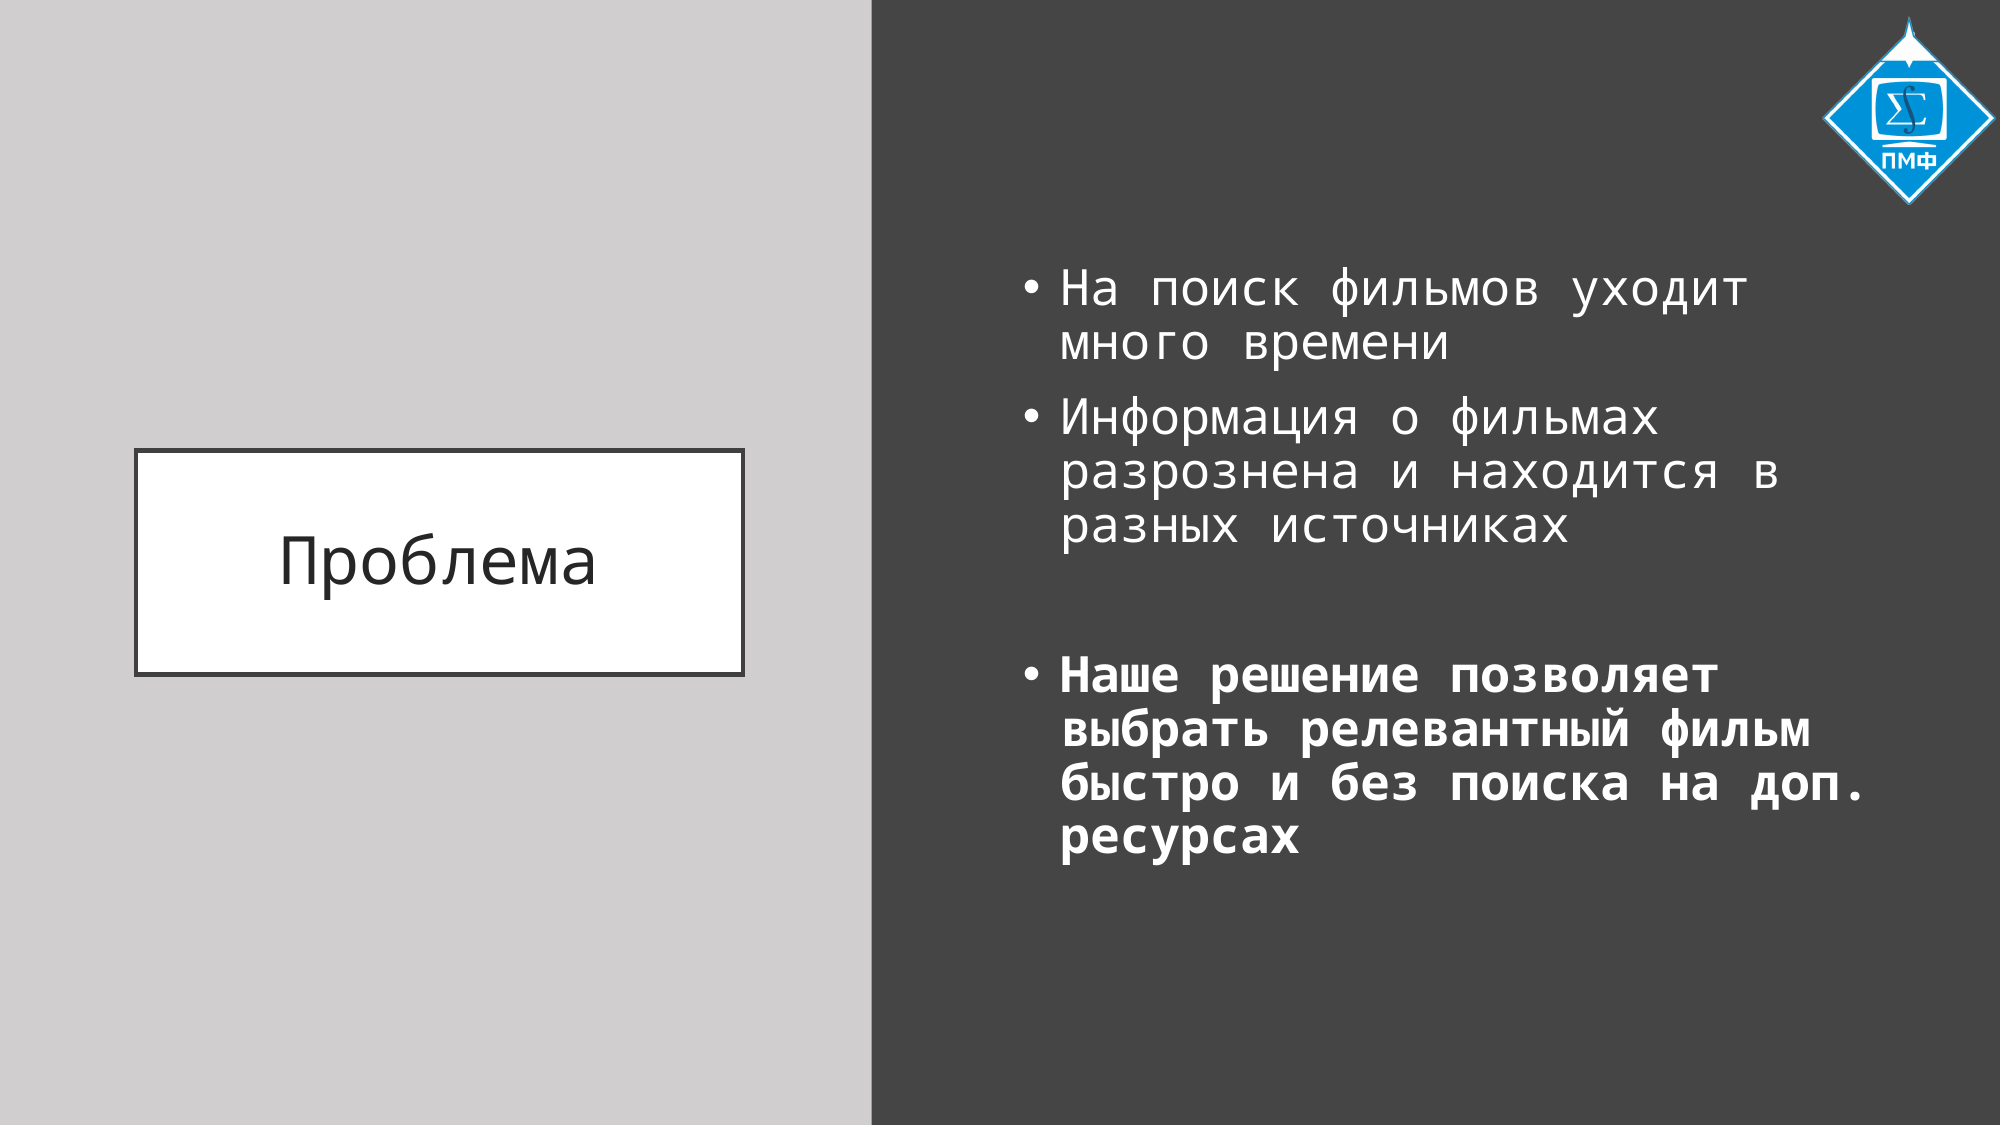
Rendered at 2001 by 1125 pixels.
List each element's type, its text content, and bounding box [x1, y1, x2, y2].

title Проблема [136, 450, 743, 675]
list На поиск фильмов уходит много времени Информация о фильмах разрознена и находится в разных источниках Наше решение позволяет выбрать релевантный фильм быстро и без поиска на доп. ресурсах [1007, 170, 1896, 1032]
picture [1821, 16, 1996, 205]
text_box [0, 0, 873, 1125]
